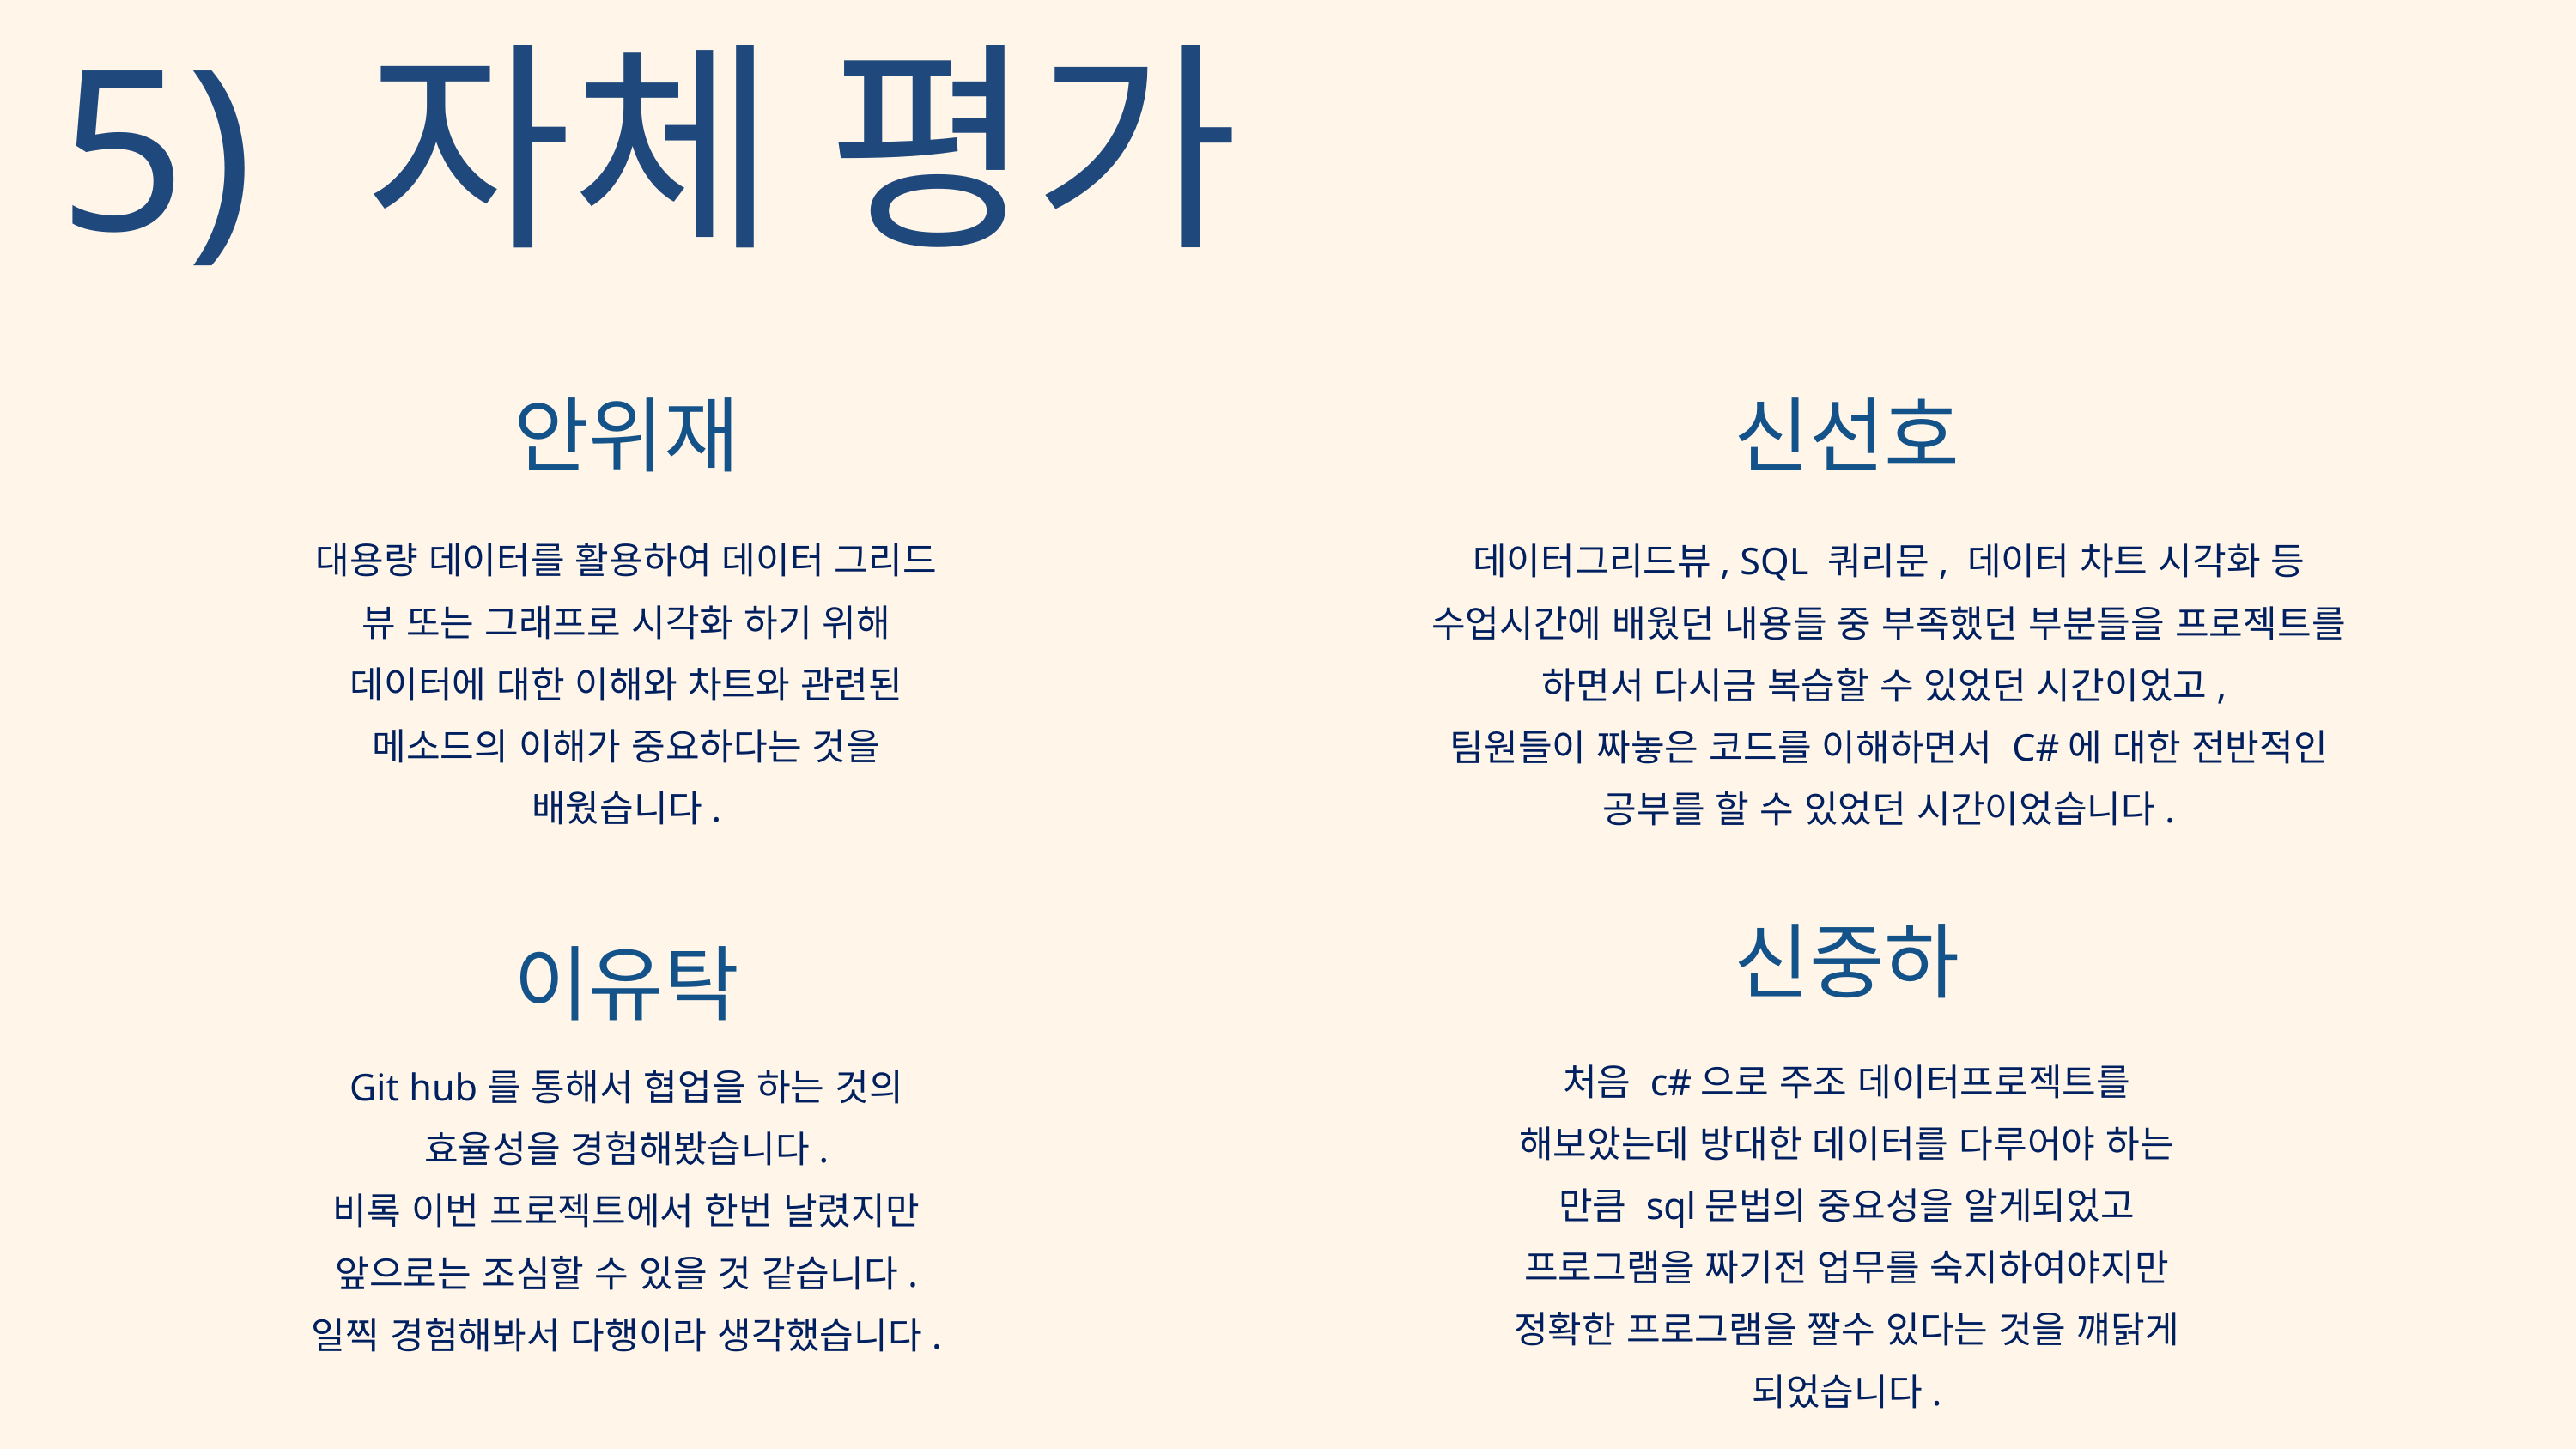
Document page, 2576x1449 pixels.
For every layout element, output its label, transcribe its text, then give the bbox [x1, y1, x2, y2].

text_box Git hub를 통해서 협업을 하는 것의 효율성을 경험해봤습니다. 비록 이번 프로젝트에서 한번 날렸지만 앞으로는 조심할 수 있을 것 같습니다. 일찍 경험해봐서 다행이라 생각했습니다. [297, 1046, 957, 1357]
text_box 이유탁 [489, 924, 764, 1031]
text_box 데이터그리드뷰, SQL 쿼리문, 데이터 차트 시각화 등 수업시간에 배웠던 내용들 중 부족했던 부분들을 프로젝트를 하면서 다시금 복습할 수 있었던 시간이었고, 팀원들이 짜놓은 코드를 이해하면서 C#에 대한 전반적인 공부를 할 수 있었던 시간이었습니다. [1417, 520, 2361, 831]
text_box 안위재 [489, 375, 764, 482]
text_box 신선호 [1710, 375, 1984, 482]
text_box 처음 c#으로 주조 데이터프로젝트를 해보았는데 방대한 데이터를 다루어야 하는 만큼 sql문법의 중요성을 알게되었고 프로그램을 짜기전 업무를 숙지하여야지만 정확한 프로그램을 짤수 있다는 것을 꺠닭게 되었습니다. [1498, 1040, 2196, 1413]
text_box 5) 자체 평가 [58, 6, 2121, 276]
text_box 대용량 데이터를 활용하여 데이터 그리드 뷰 또는 그래프로 시각화 하기 위해 데이터에 대한 이해와 차트와 관련된 메소드의 이해가 중요하다는 것을 배웠습니다. [304, 519, 949, 830]
text_box 신중하 [1710, 901, 1984, 1009]
